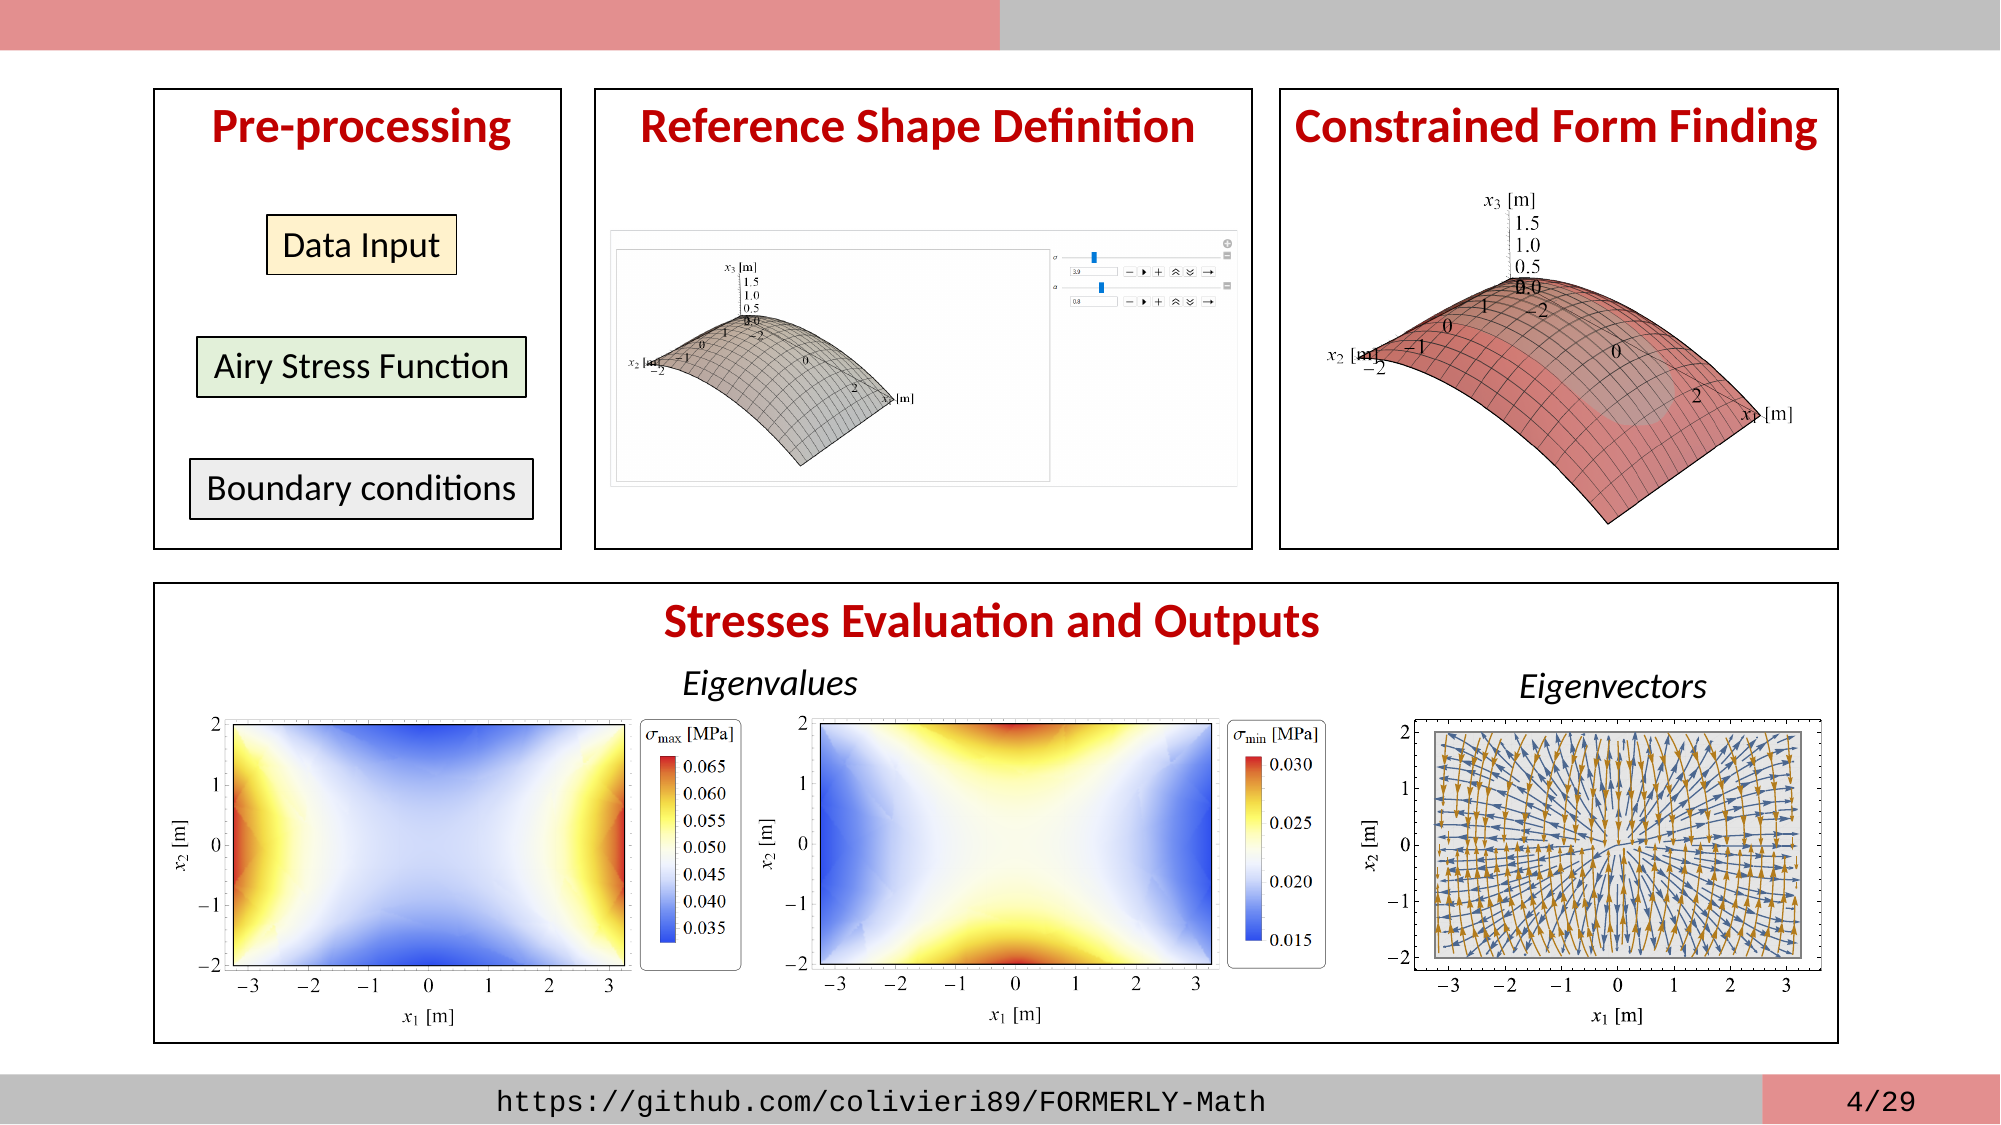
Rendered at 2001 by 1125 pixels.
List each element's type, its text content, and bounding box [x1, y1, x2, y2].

text_box [0, 0, 999, 51]
picture [152, 81, 1848, 1044]
text_box [999, 0, 2000, 51]
text_box https://github.com/colivieri89/FORMERLY-Math [0, 1074, 1762, 1125]
text_box 4/29 [1762, 1074, 2000, 1125]
